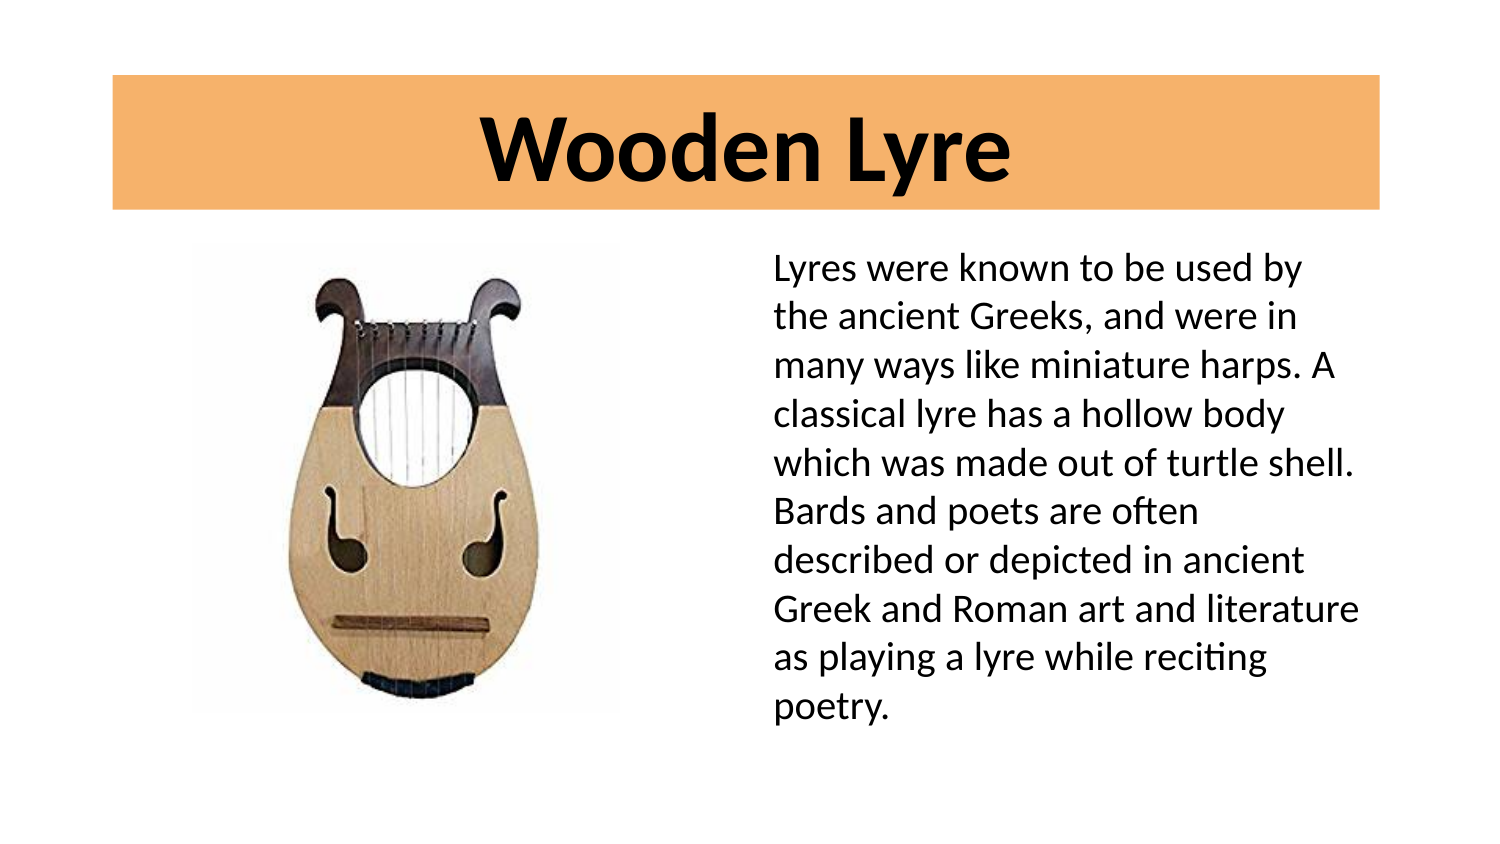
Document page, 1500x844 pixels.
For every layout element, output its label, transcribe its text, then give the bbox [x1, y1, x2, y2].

title Wooden Lyre [112, 75, 1380, 210]
picture [181, 243, 651, 713]
list Lyres were known to be used by the ancient Greeks, and were in many ways like miniature harps. A classical lyre has a hollow body which was made out of turtle shell. Bards and poets are often described or depicted in ancient Greek and Roman art and literature as playing a lyre while reciting poetry. [758, 232, 1380, 755]
